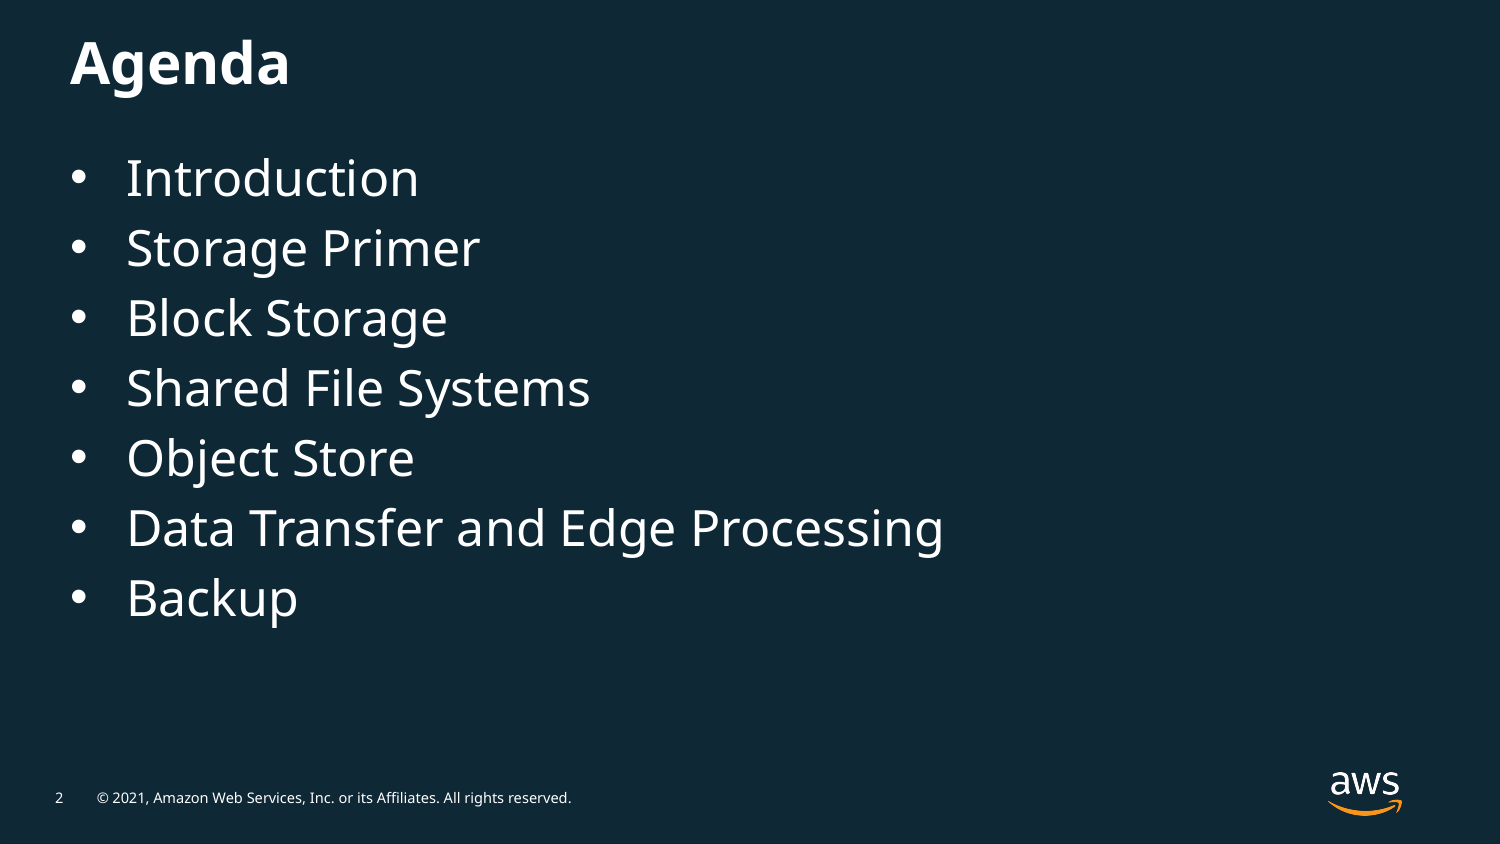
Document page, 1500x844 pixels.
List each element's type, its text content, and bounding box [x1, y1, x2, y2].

list Introduction Storage Primer Block Storage Shared File Systems Object Store Data Transfer and Edge Processing Backup [55, 139, 1402, 706]
picture [1328, 772, 1402, 816]
title Agenda [55, 18, 1402, 109]
